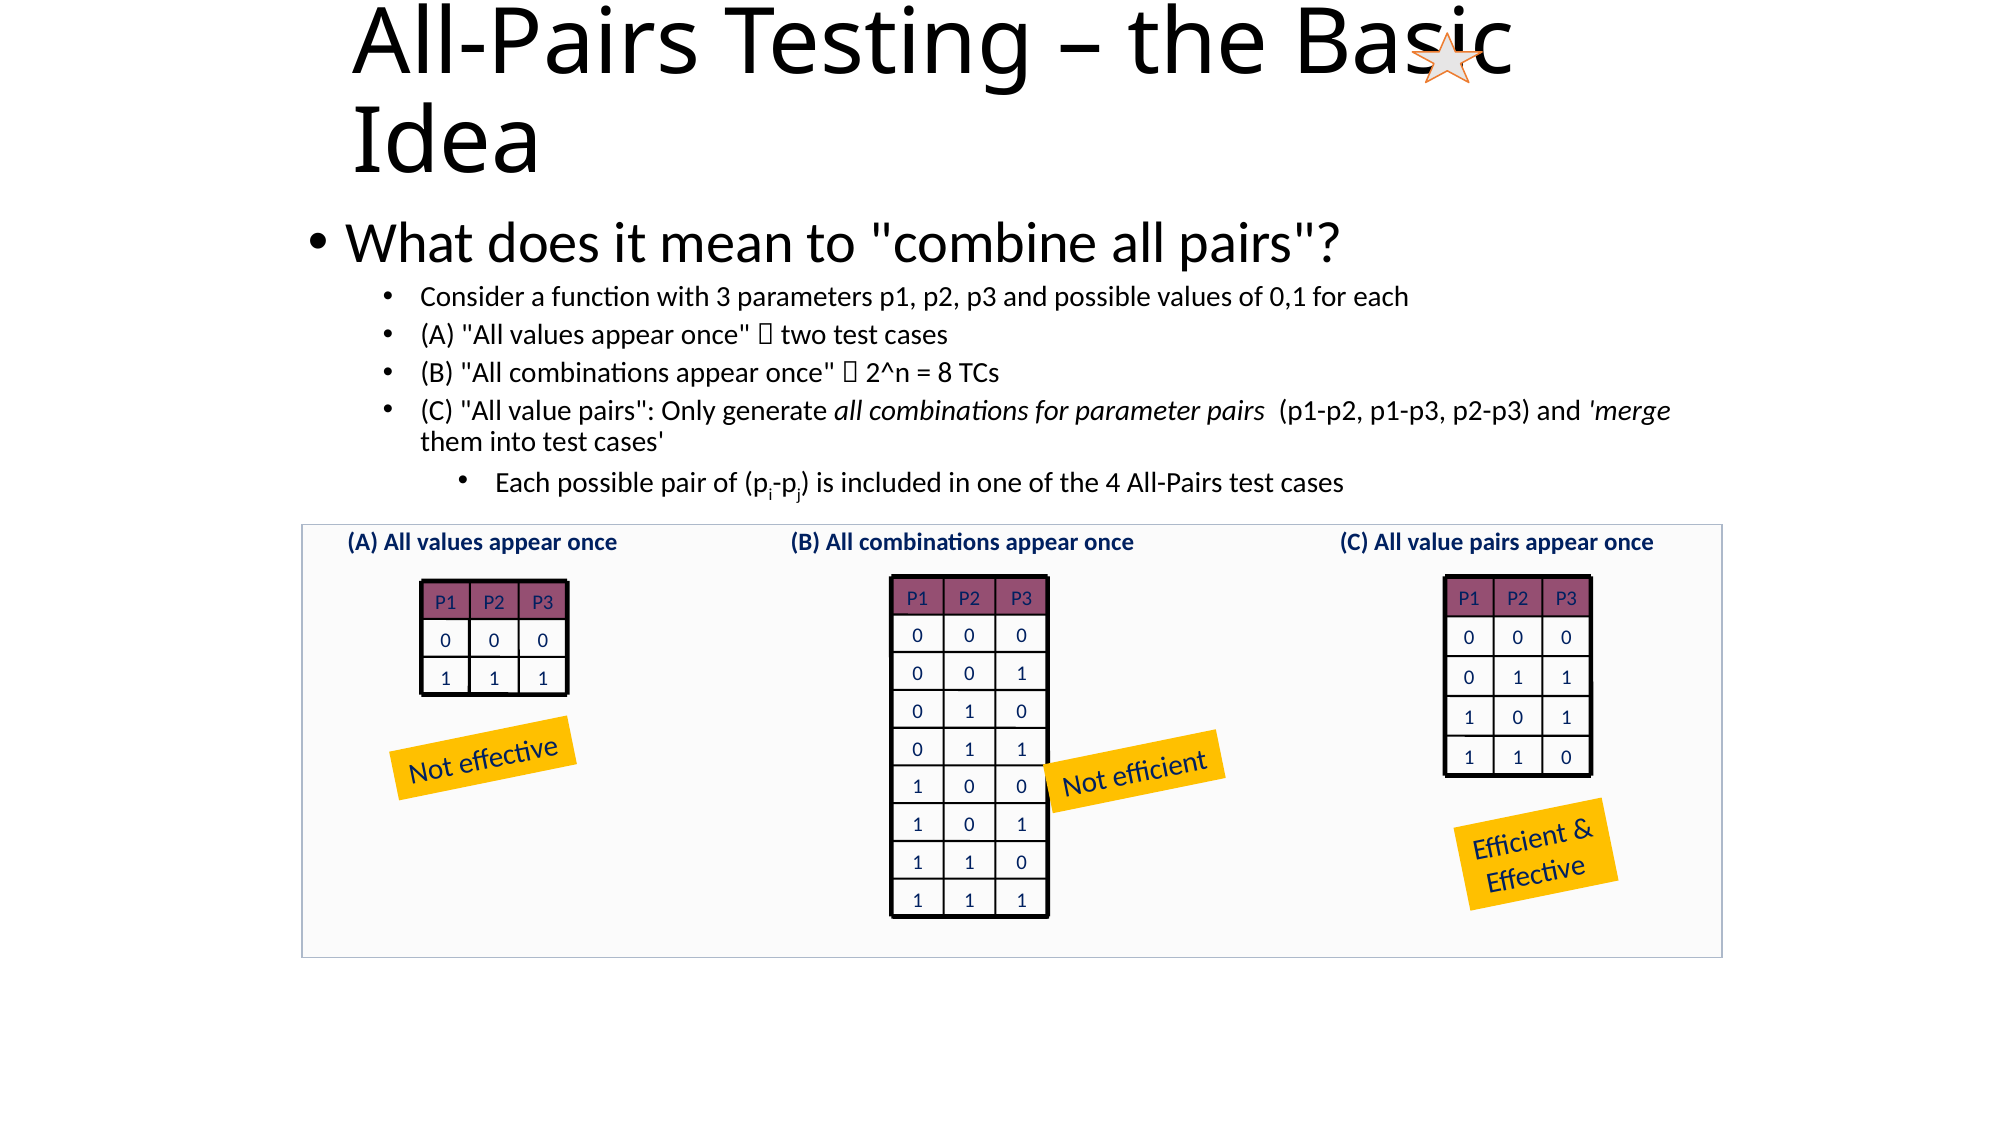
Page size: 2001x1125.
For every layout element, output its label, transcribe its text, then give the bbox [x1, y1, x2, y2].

text_box (B) All combinations appear once [775, 518, 1150, 563]
text_box Not effective [389, 715, 577, 801]
text_box Efficient & Effective [1453, 797, 1619, 911]
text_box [1444, 576, 1591, 776]
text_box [421, 580, 568, 695]
text_box (A) All values appear once [332, 518, 633, 564]
title All-Pairs Testing – the Basic Idea [337, 0, 1688, 188]
text_box [1412, 33, 1483, 83]
text_box (C) All value pairs appear once [1324, 518, 1726, 563]
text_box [891, 576, 1049, 919]
text_box [301, 541, 1723, 958]
list What does it mean to "combine all pairs"? Consider a function with 3 parameters p1, p2, p3 and possible values of 0,1 for each (A) "All values appear once"  two test cases (B) "All combinations appear once"  2^n = 8 TCs (C) "All value pairs": Only generate all combinations for parameter pairs (p1-p2, p1-p3, p2-p3) and 'merge them into test cases' Each possible pair of (pi-pj) is included in one of the 4 All-Pairs test cases [292, 204, 1744, 541]
text_box Not efficient [1049, 729, 1226, 814]
